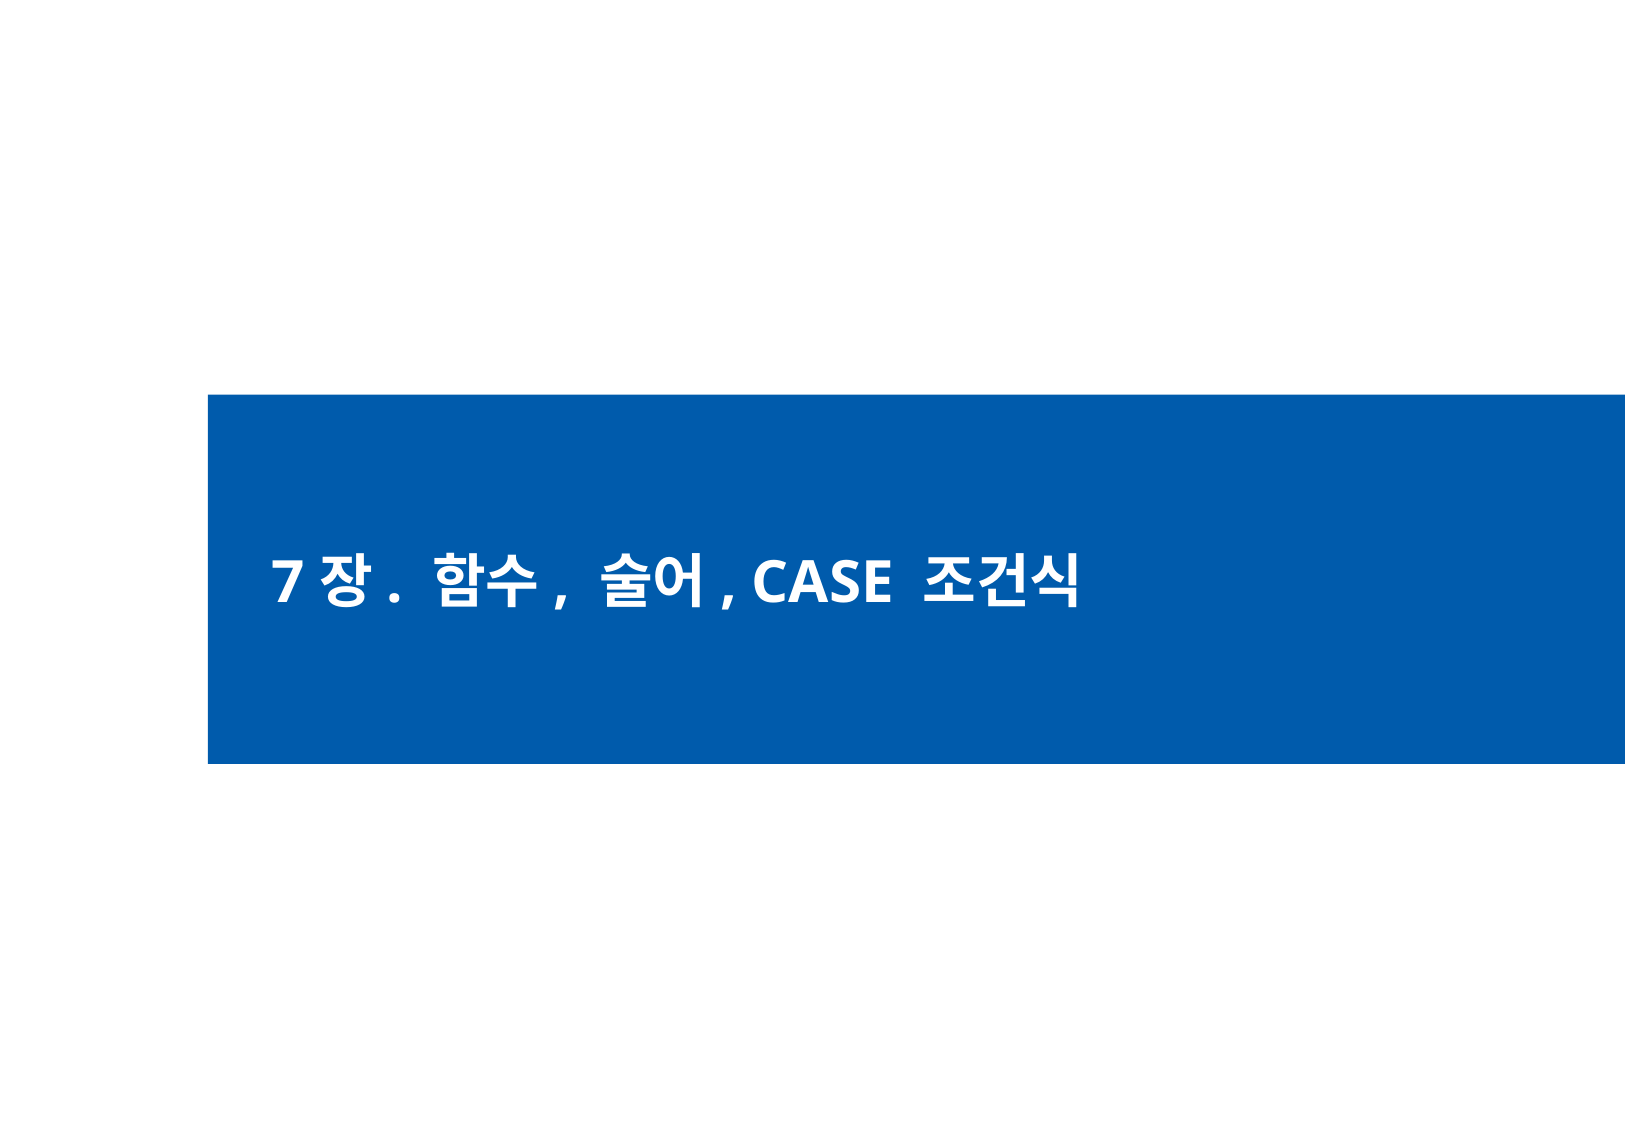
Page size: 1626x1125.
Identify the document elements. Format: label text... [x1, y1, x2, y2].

list 7장. 함수, 술어, CASE 조건식 [256, 540, 1625, 627]
